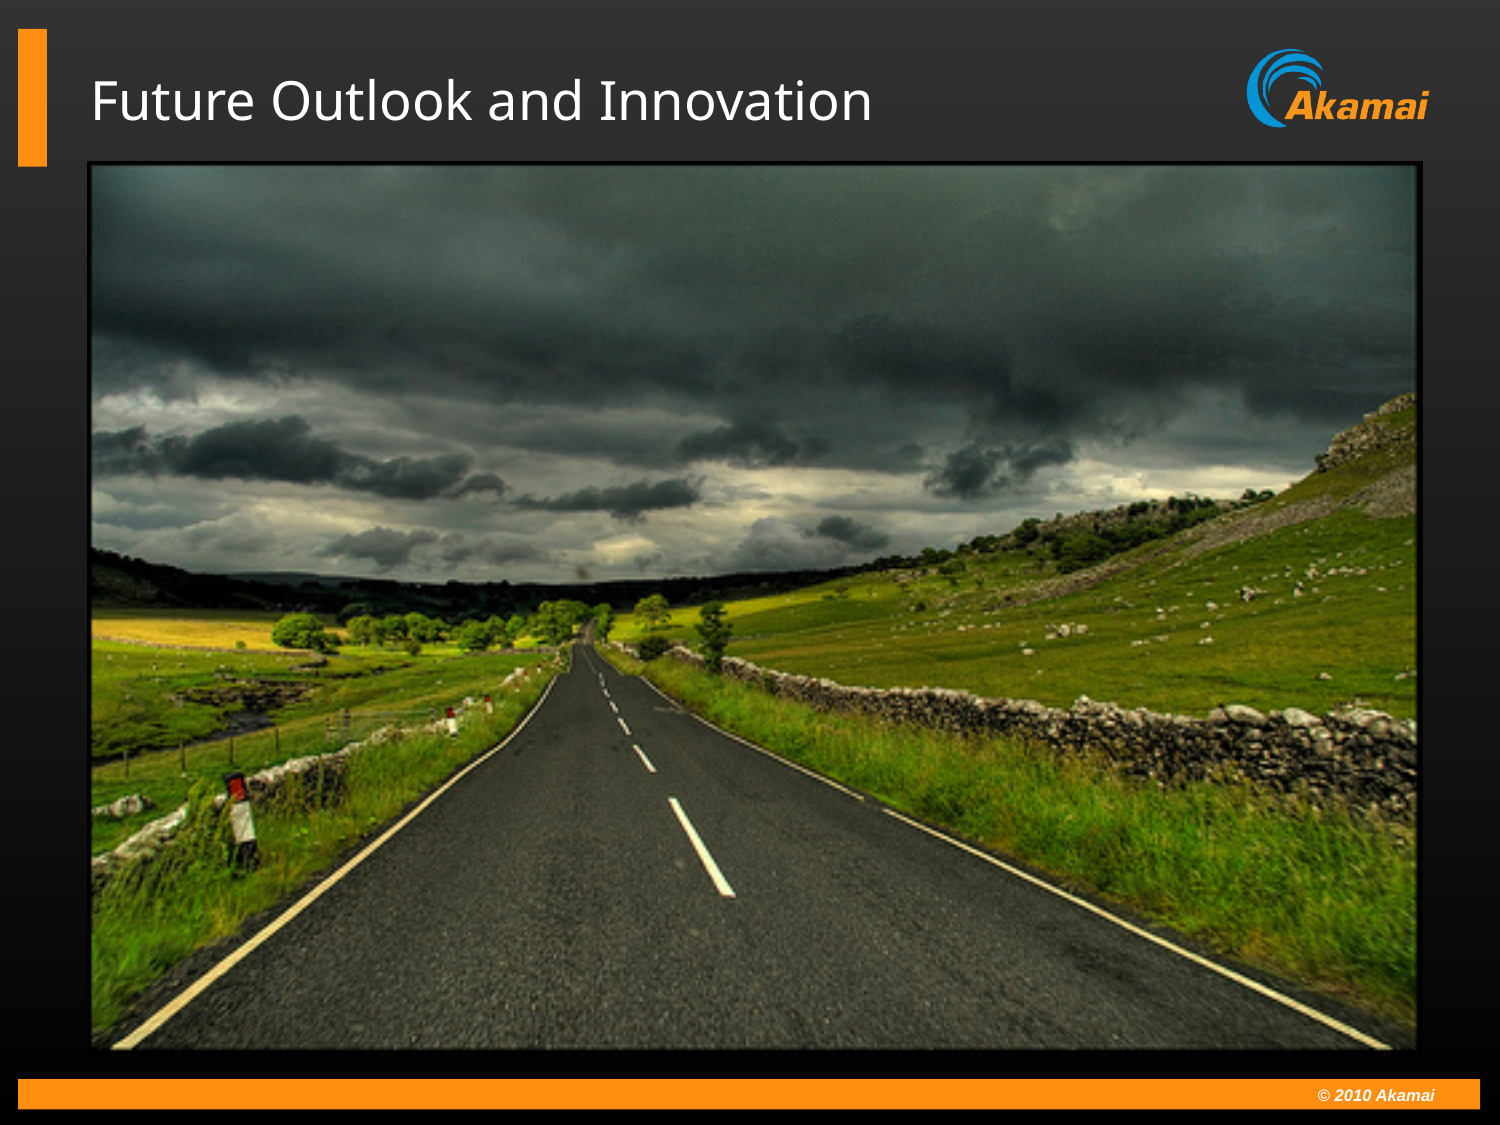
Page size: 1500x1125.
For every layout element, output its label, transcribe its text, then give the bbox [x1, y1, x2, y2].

text_box Future Outlook and Innovation [74, 54, 1425, 142]
picture [87, 161, 1424, 1057]
picture [1226, 37, 1448, 133]
